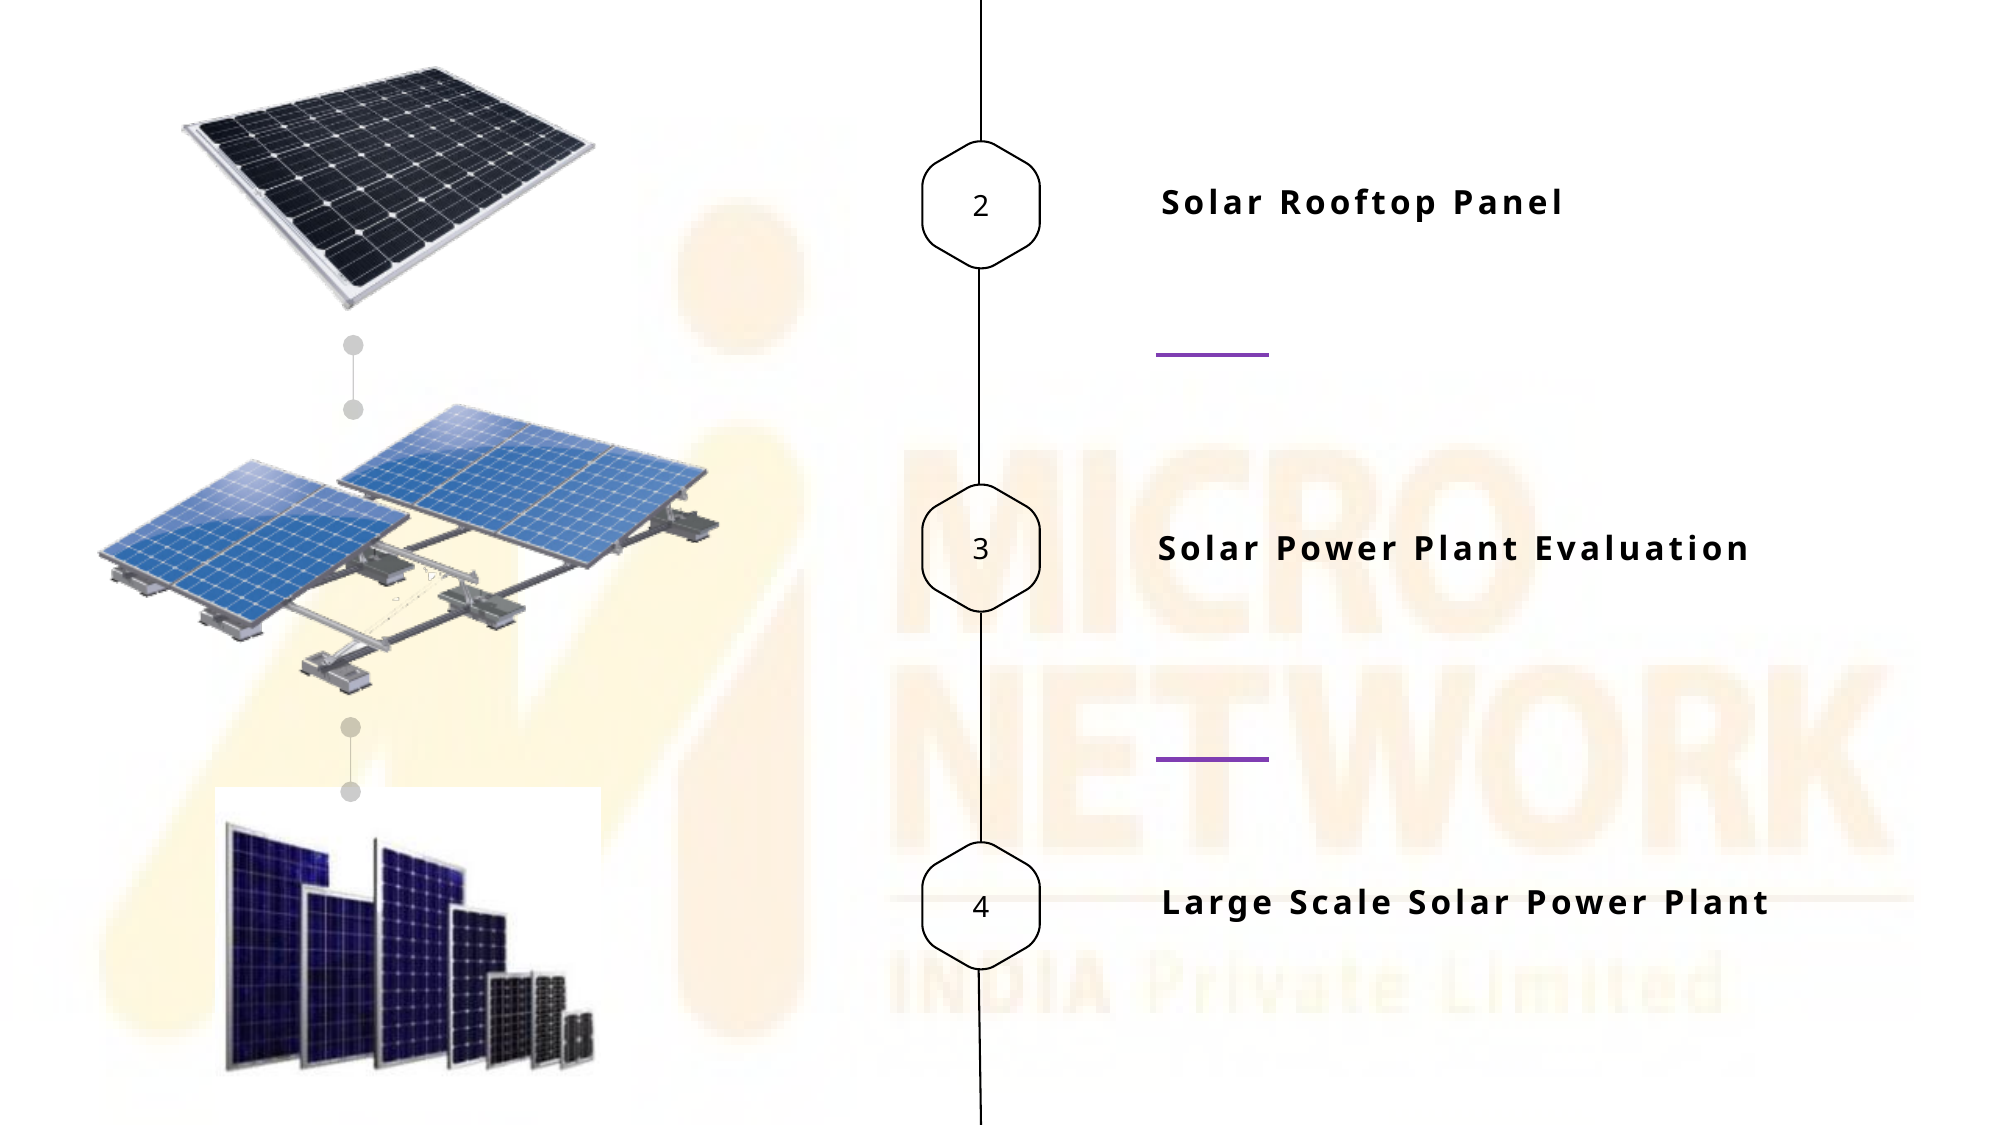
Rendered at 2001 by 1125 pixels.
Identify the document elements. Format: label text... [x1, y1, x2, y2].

text_box 3 [922, 484, 1040, 612]
text_box Solar Power Plant Evaluation [1118, 534, 1750, 567]
picture [179, 66, 600, 311]
picture [90, 403, 724, 700]
picture [215, 787, 601, 1111]
text_box 2 [922, 141, 1040, 269]
text_box 4 [922, 842, 1040, 970]
text_box Large Scale Solar Power Plant [1161, 888, 1823, 921]
text_box Solar Rooftop Panel [1161, 188, 1707, 221]
